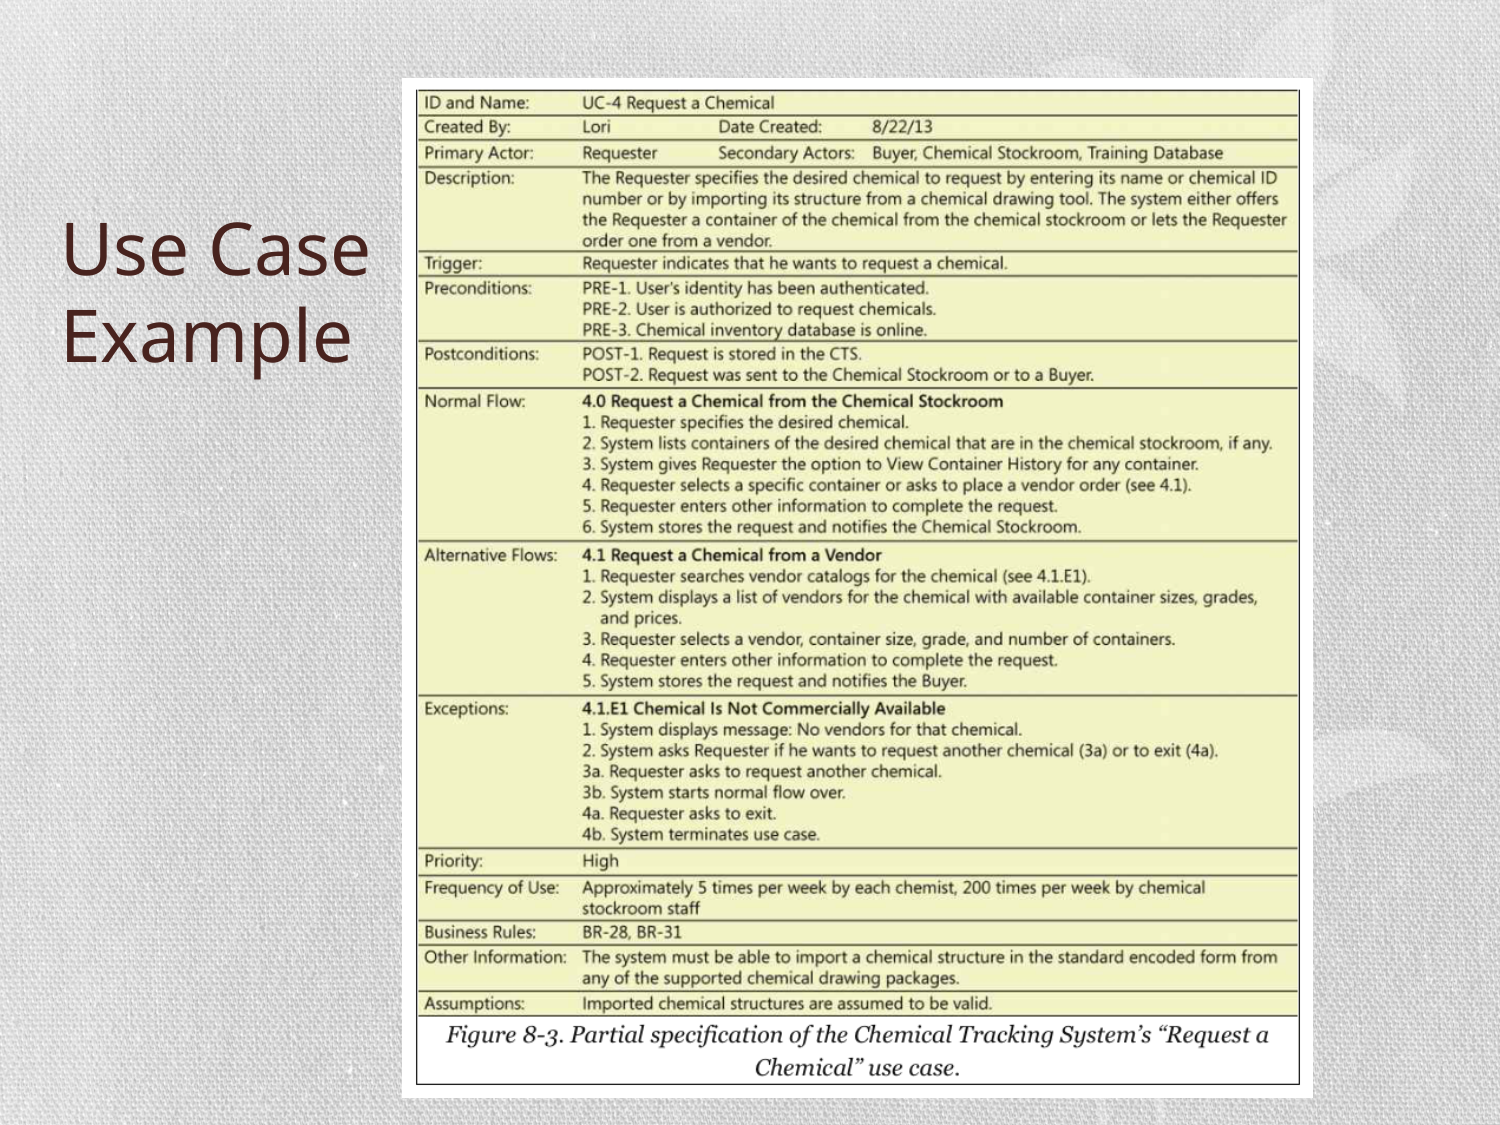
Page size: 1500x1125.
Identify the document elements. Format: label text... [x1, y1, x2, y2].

title Use Case Example [45, 194, 400, 385]
picture [402, 77, 1313, 1098]
